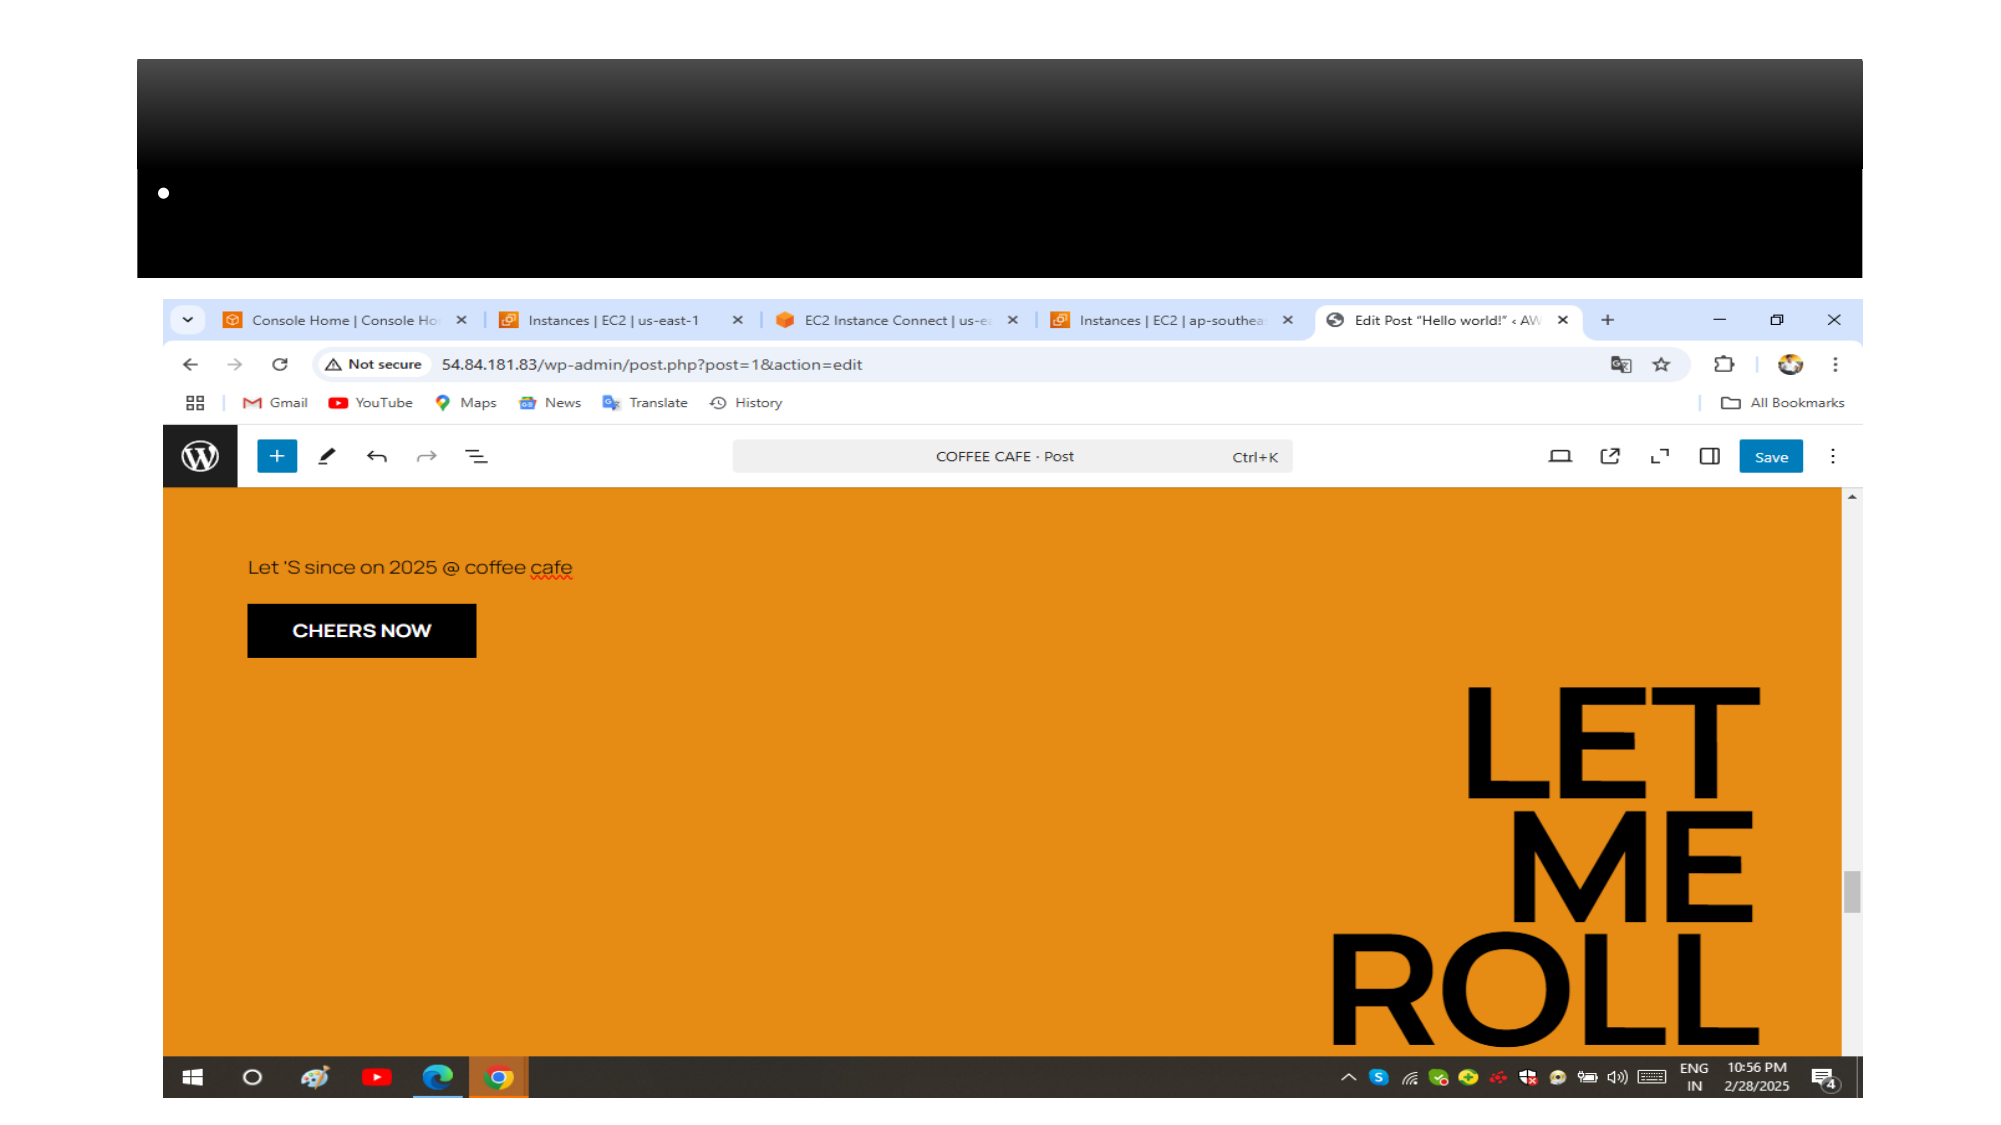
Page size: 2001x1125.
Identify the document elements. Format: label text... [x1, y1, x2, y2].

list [163, 299, 1863, 1098]
title . [137, 59, 1863, 278]
